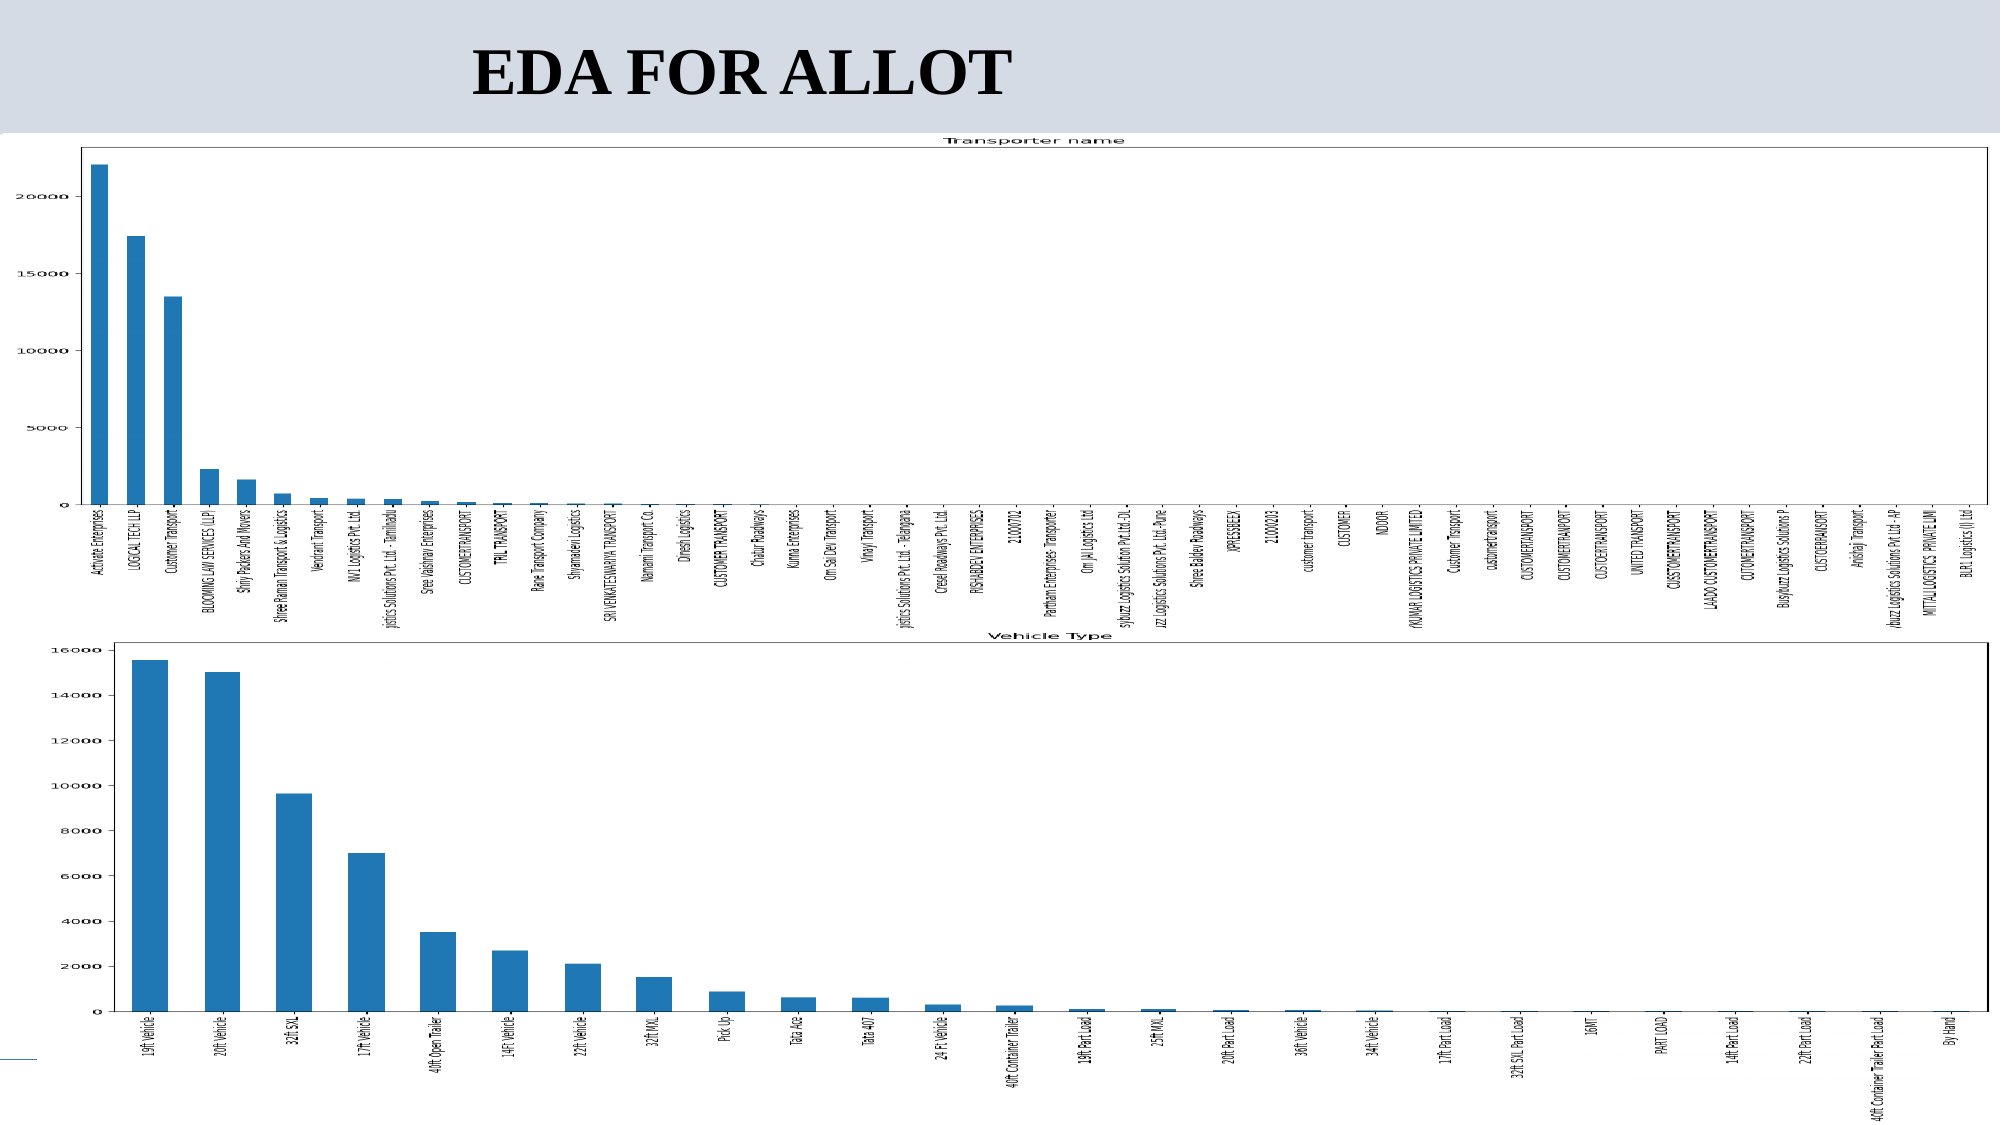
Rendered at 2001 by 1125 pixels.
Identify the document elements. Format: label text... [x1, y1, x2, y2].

title EDA FOR ALLOT [457, 0, 1343, 131]
picture [3, 133, 2000, 1125]
